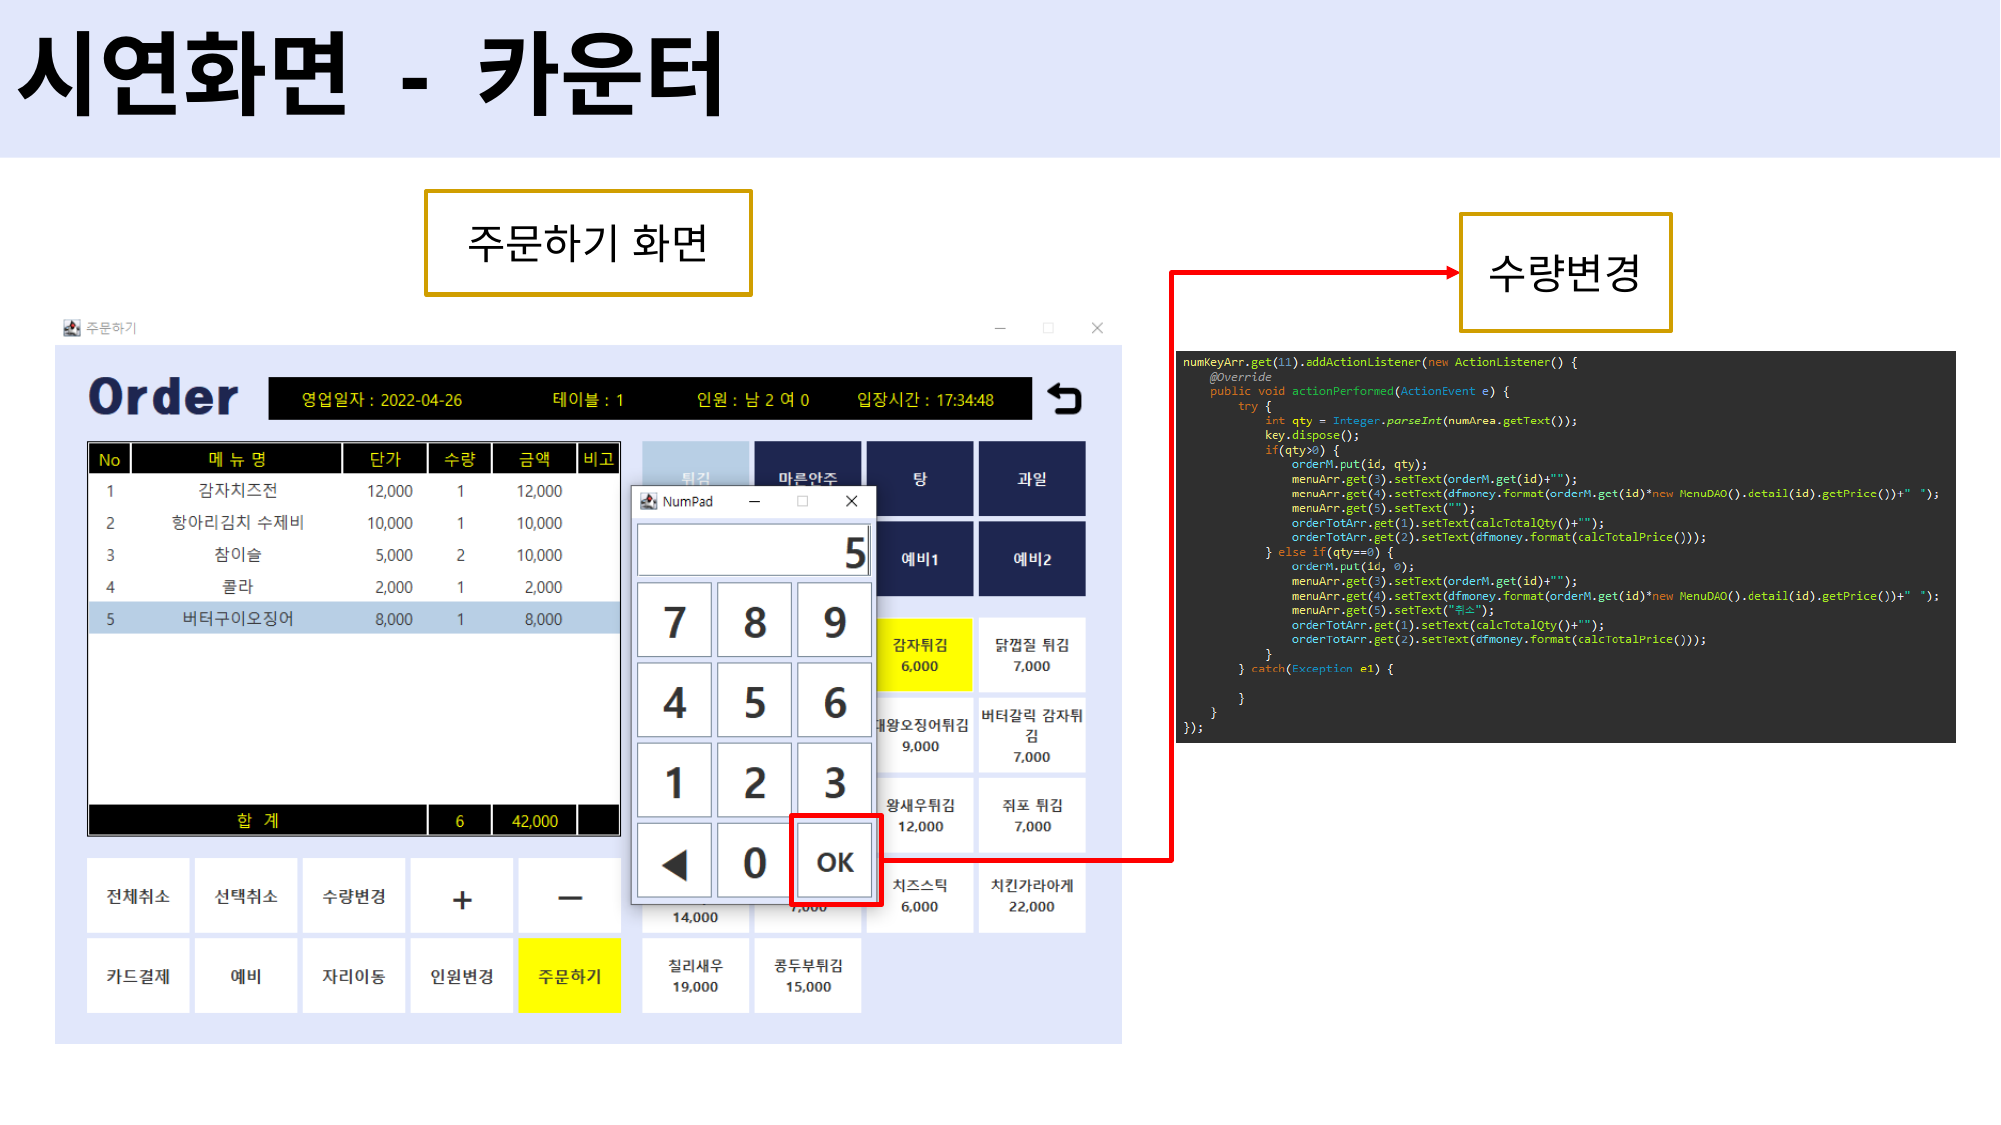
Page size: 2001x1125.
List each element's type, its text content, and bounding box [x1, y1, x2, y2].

text_box 수량변경 [1459, 212, 1673, 333]
picture [55, 313, 1122, 1044]
text_box 주문하기 화면 [424, 189, 753, 297]
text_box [791, 272, 1461, 905]
picture [1175, 351, 1956, 744]
title 시연화면 - 카운터 [0, 0, 2000, 158]
